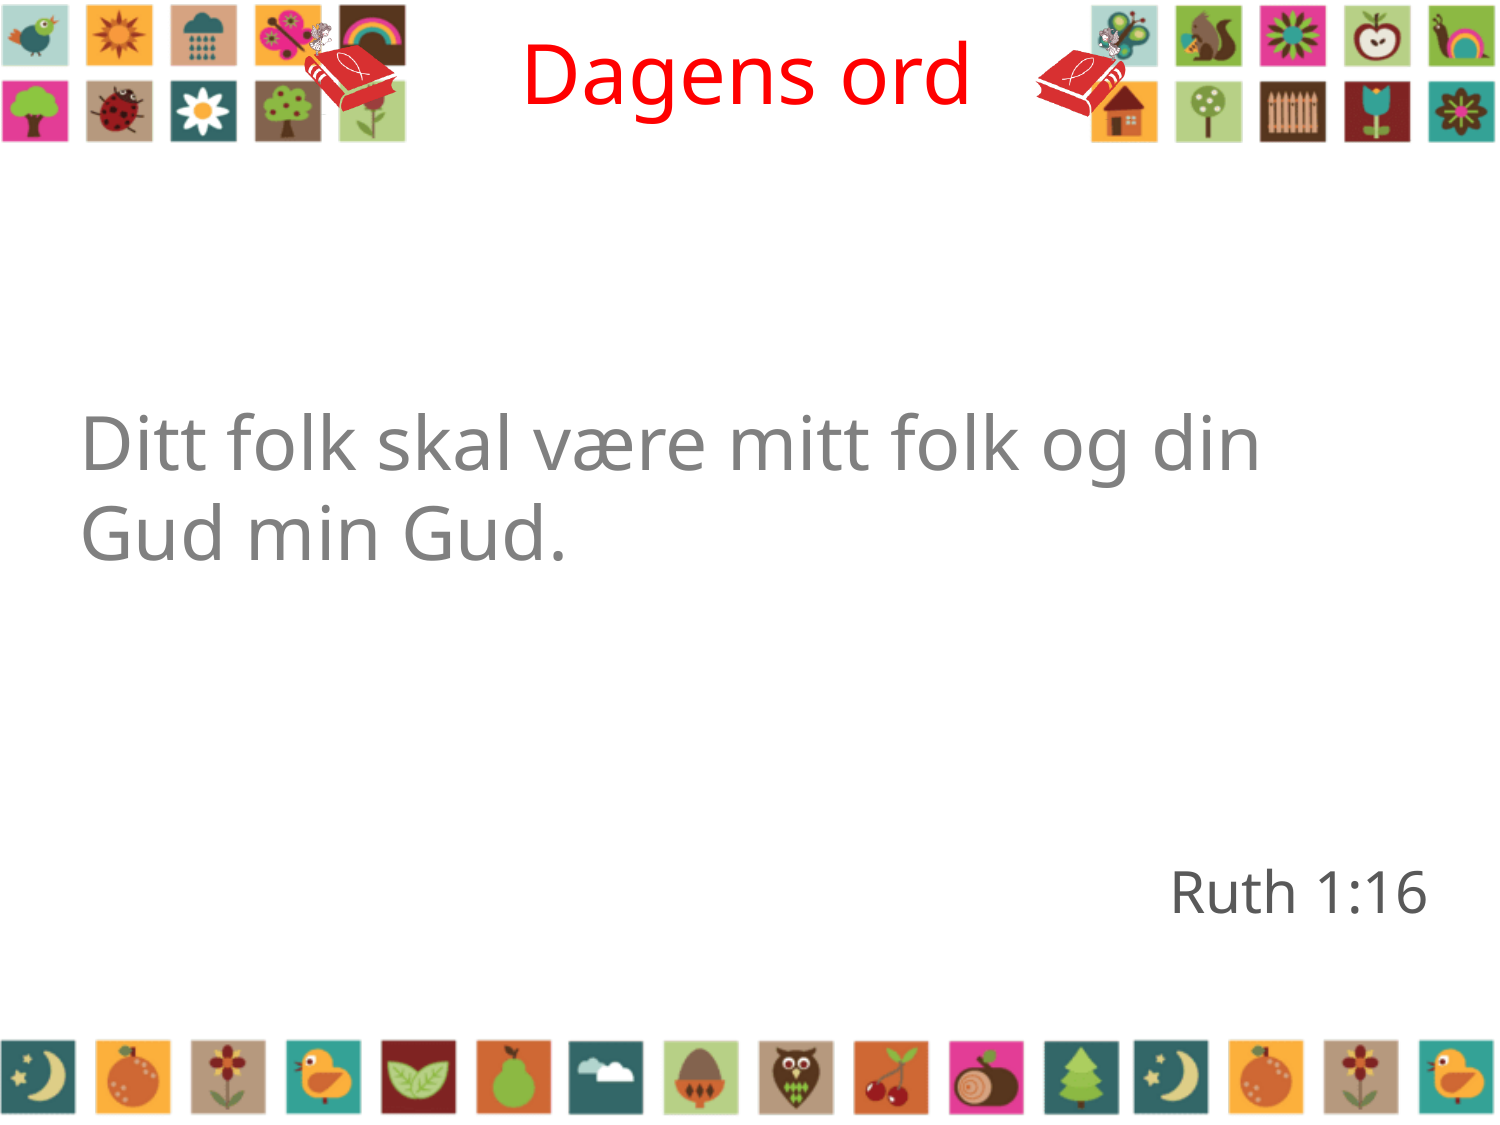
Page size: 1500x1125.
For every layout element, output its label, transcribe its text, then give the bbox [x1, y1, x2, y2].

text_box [0, 1028, 1500, 1118]
text_box Ruth 1:16 [812, 848, 1444, 933]
text_box Dagens ord [425, 13, 1077, 129]
picture [0, 3, 430, 150]
text_box Ditt folk skal være mitt folk og din Gud min Gud. [64, 387, 1412, 583]
picture [1003, 3, 1500, 150]
